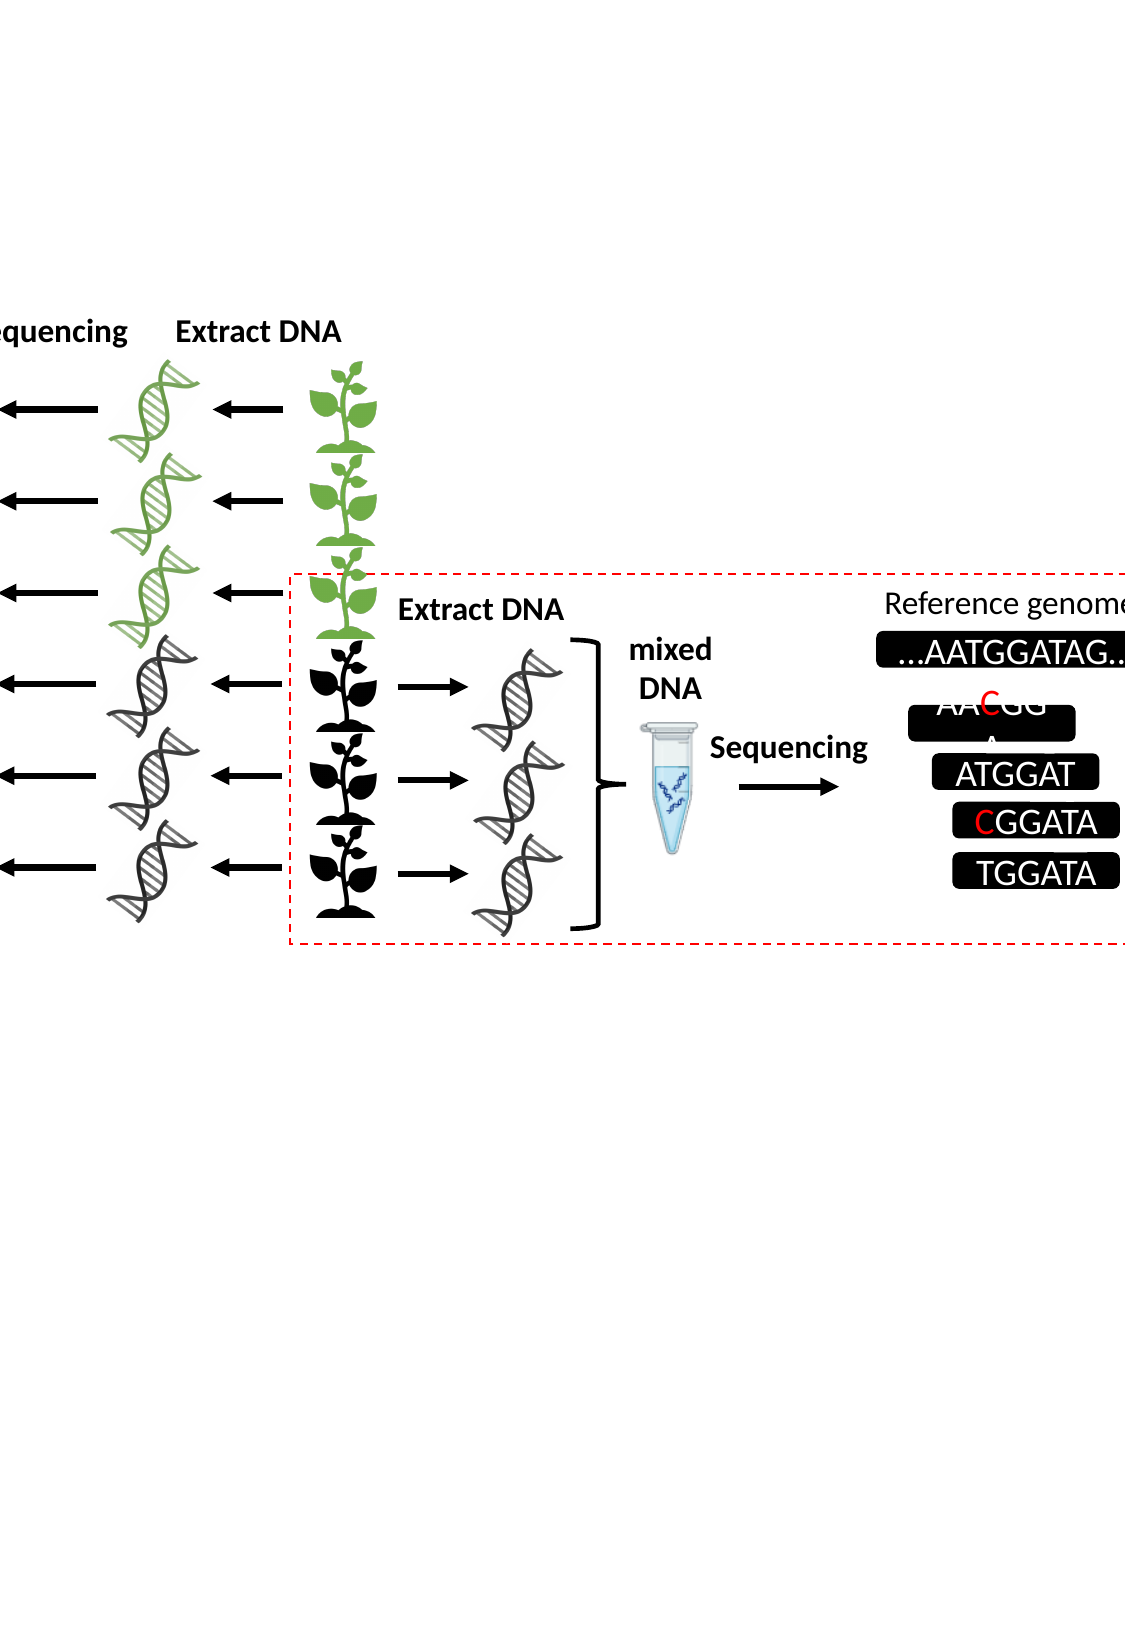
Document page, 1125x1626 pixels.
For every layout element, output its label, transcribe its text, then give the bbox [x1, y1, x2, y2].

picture [489, 646, 546, 939]
text_box CGGATA [952, 801, 1120, 839]
picture [124, 357, 183, 924]
text_box TGGATA [952, 852, 1120, 889]
text_box Reference genome [861, 574, 1125, 629]
text_box ATGGAT [931, 753, 1100, 790]
text_box AACGGA [908, 704, 1076, 742]
text_box Extract DNA [199, 301, 409, 356]
text_box [570, 639, 627, 930]
text_box [289, 573, 1125, 945]
text_box …AATGGATAG……CATTACAA……TGAAGTCA… [876, 630, 1125, 668]
text_box Extract DNA [398, 579, 587, 635]
text_box Sequencing [702, 718, 939, 773]
picture [288, 352, 398, 927]
picture [632, 711, 702, 858]
text_box mixed DNA [595, 619, 746, 714]
text_box Sequencing [0, 301, 199, 357]
